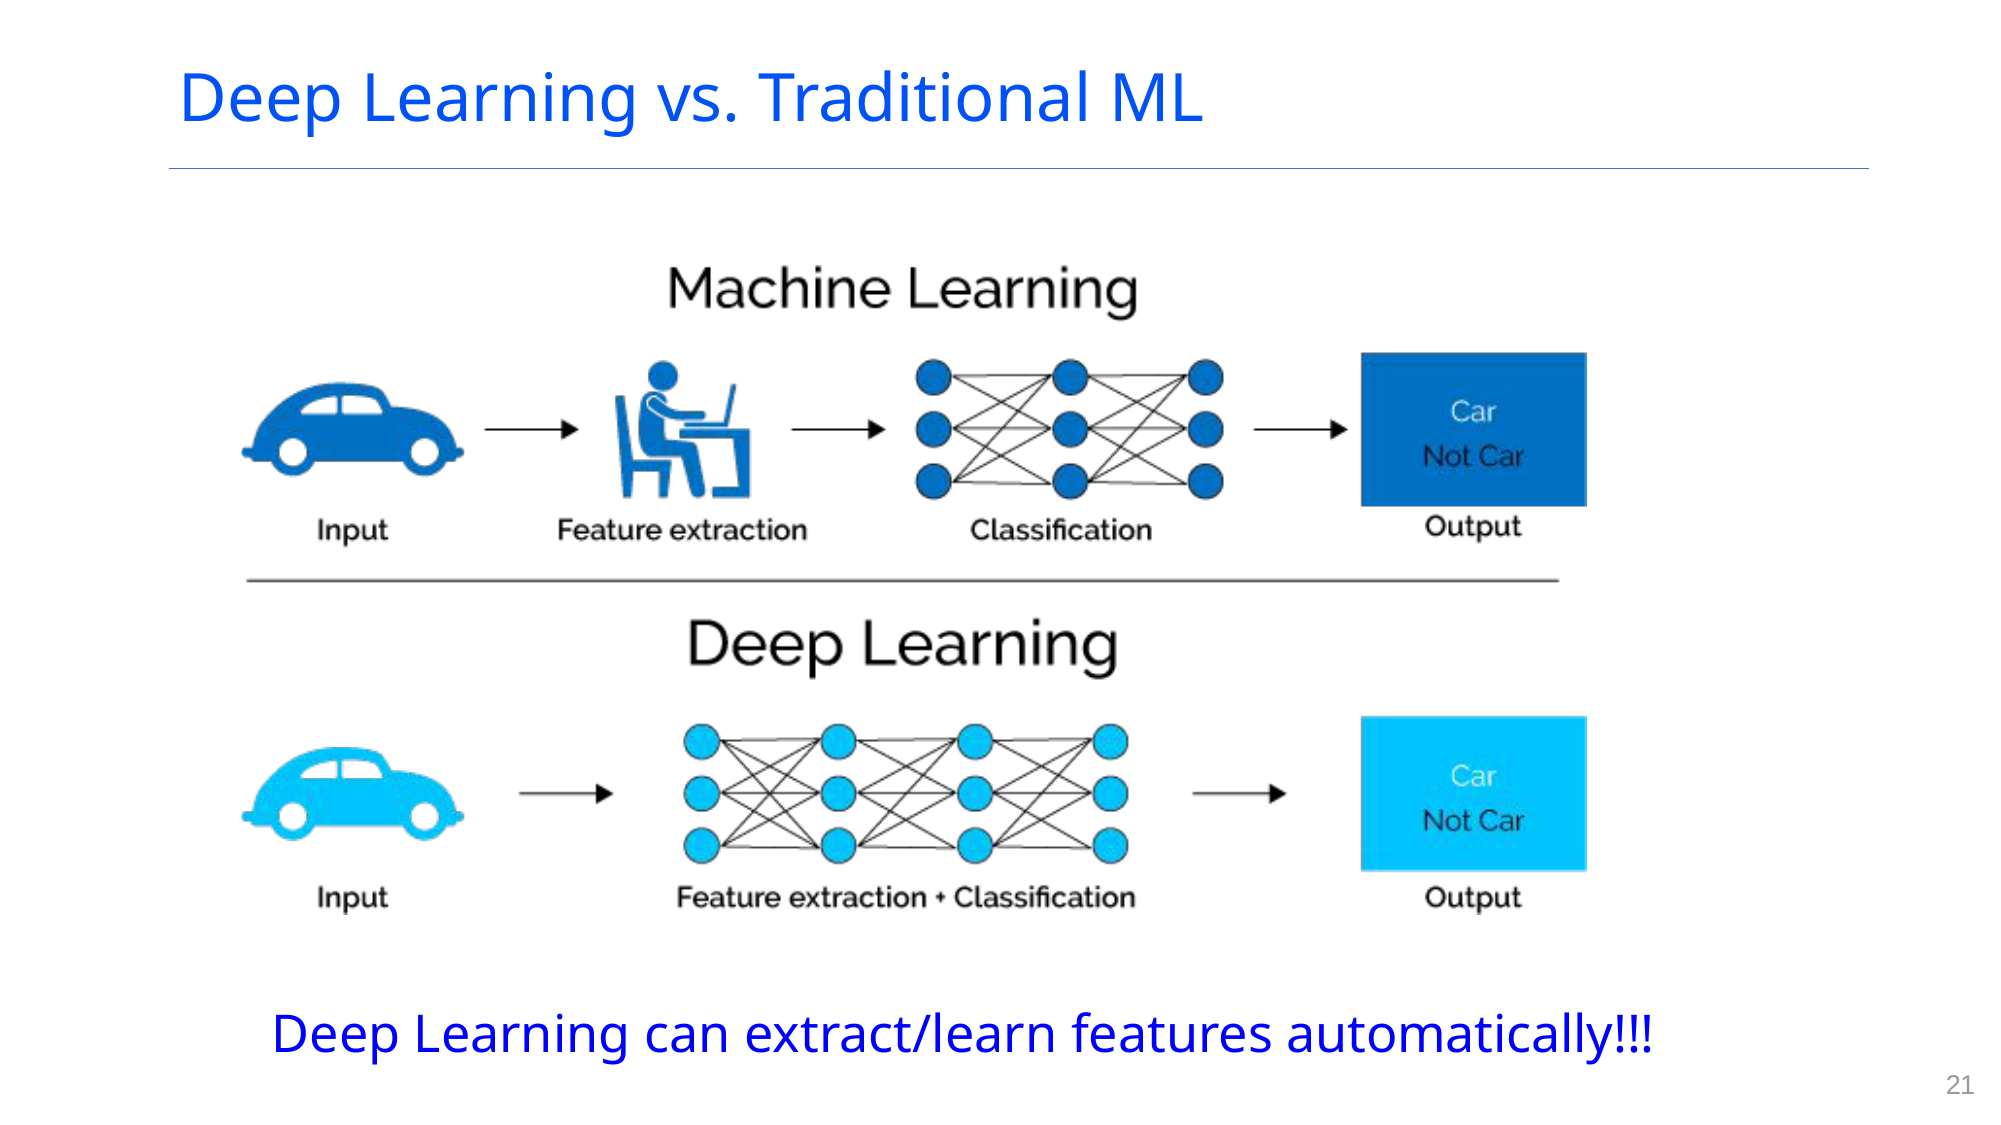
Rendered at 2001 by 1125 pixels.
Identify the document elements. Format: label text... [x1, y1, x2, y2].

slide_number 21 [1930, 757, 1976, 1125]
text_box Deep Learning can extract/learn features automatically!!! [269, 998, 1814, 1063]
picture [241, 258, 1587, 915]
title Deep Learning vs. Traditional ML [137, 0, 1863, 189]
